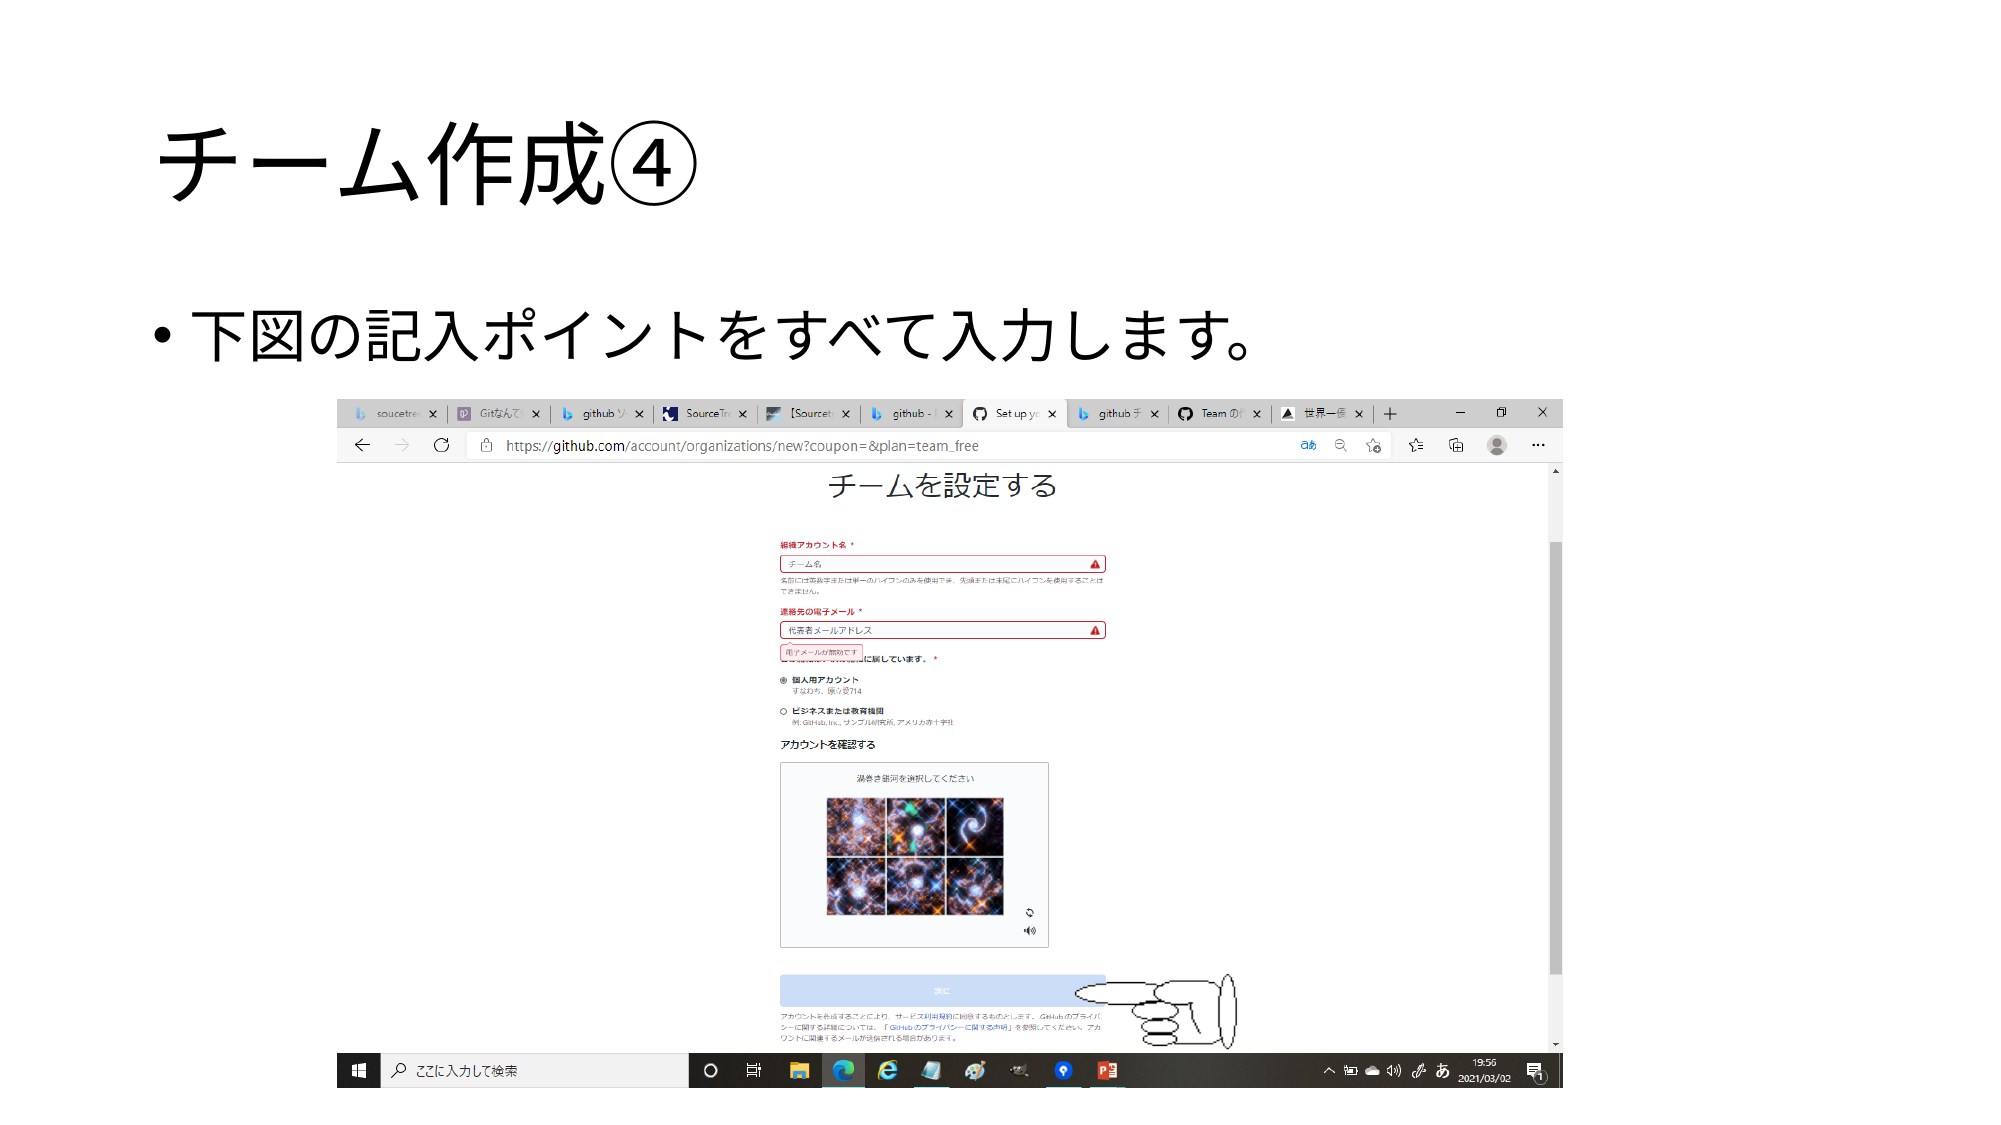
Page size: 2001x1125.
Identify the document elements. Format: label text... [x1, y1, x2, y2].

title チーム作成④ [137, 59, 1863, 278]
picture [337, 399, 1563, 1089]
list 下図の記入ポイントをすべて入力します。 [137, 299, 1863, 1014]
